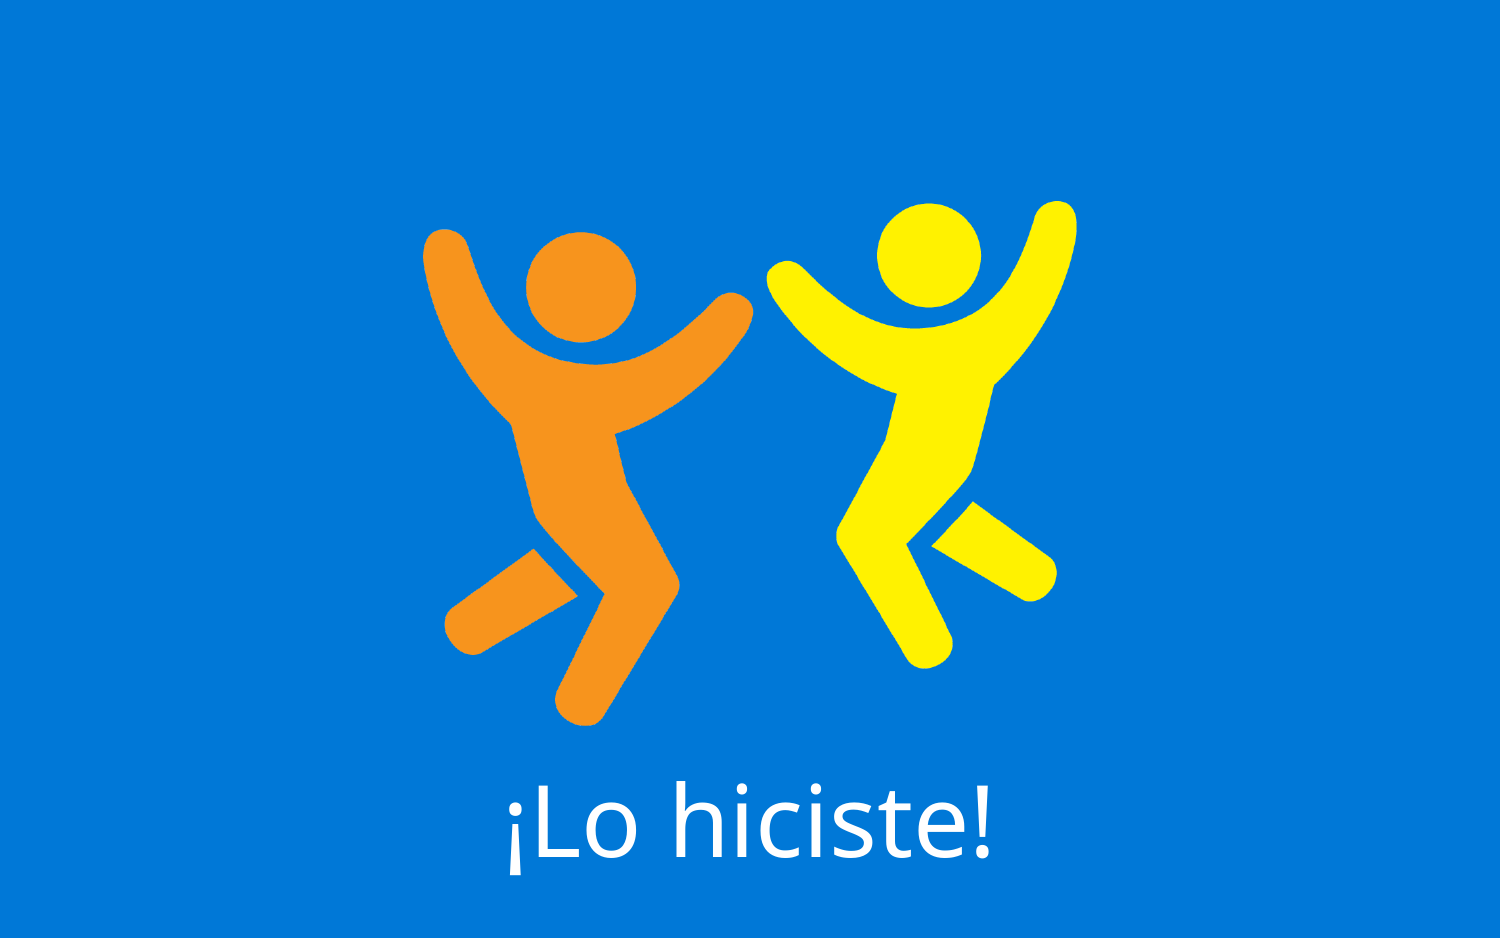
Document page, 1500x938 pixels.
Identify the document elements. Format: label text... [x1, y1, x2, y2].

text_box ¡Lo hiciste! [218, 751, 1282, 938]
picture [423, 201, 1077, 726]
